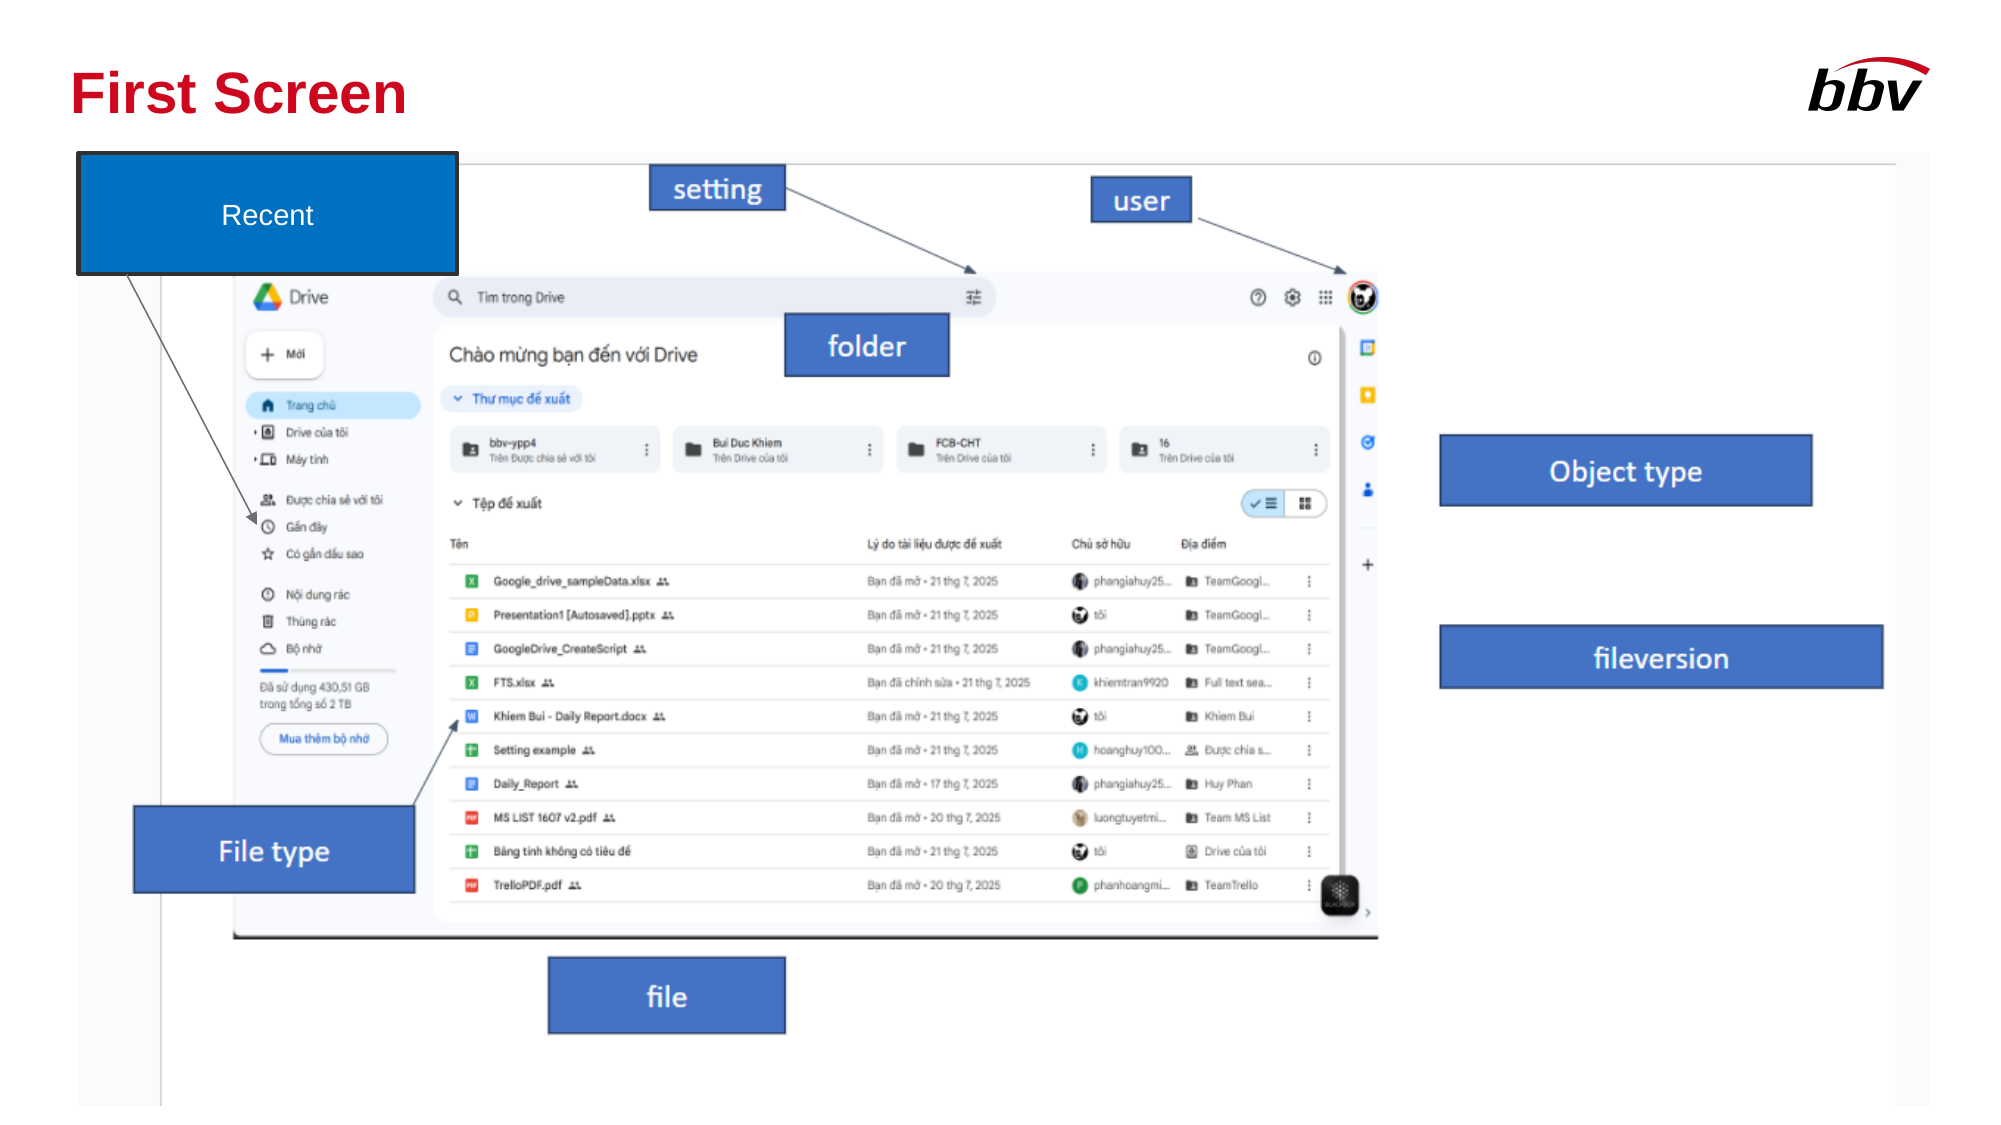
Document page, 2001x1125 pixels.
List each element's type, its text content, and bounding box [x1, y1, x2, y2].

picture [1808, 57, 1930, 111]
picture [78, 152, 1930, 1107]
title First Screen [70, 0, 1666, 181]
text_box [126, 274, 258, 526]
